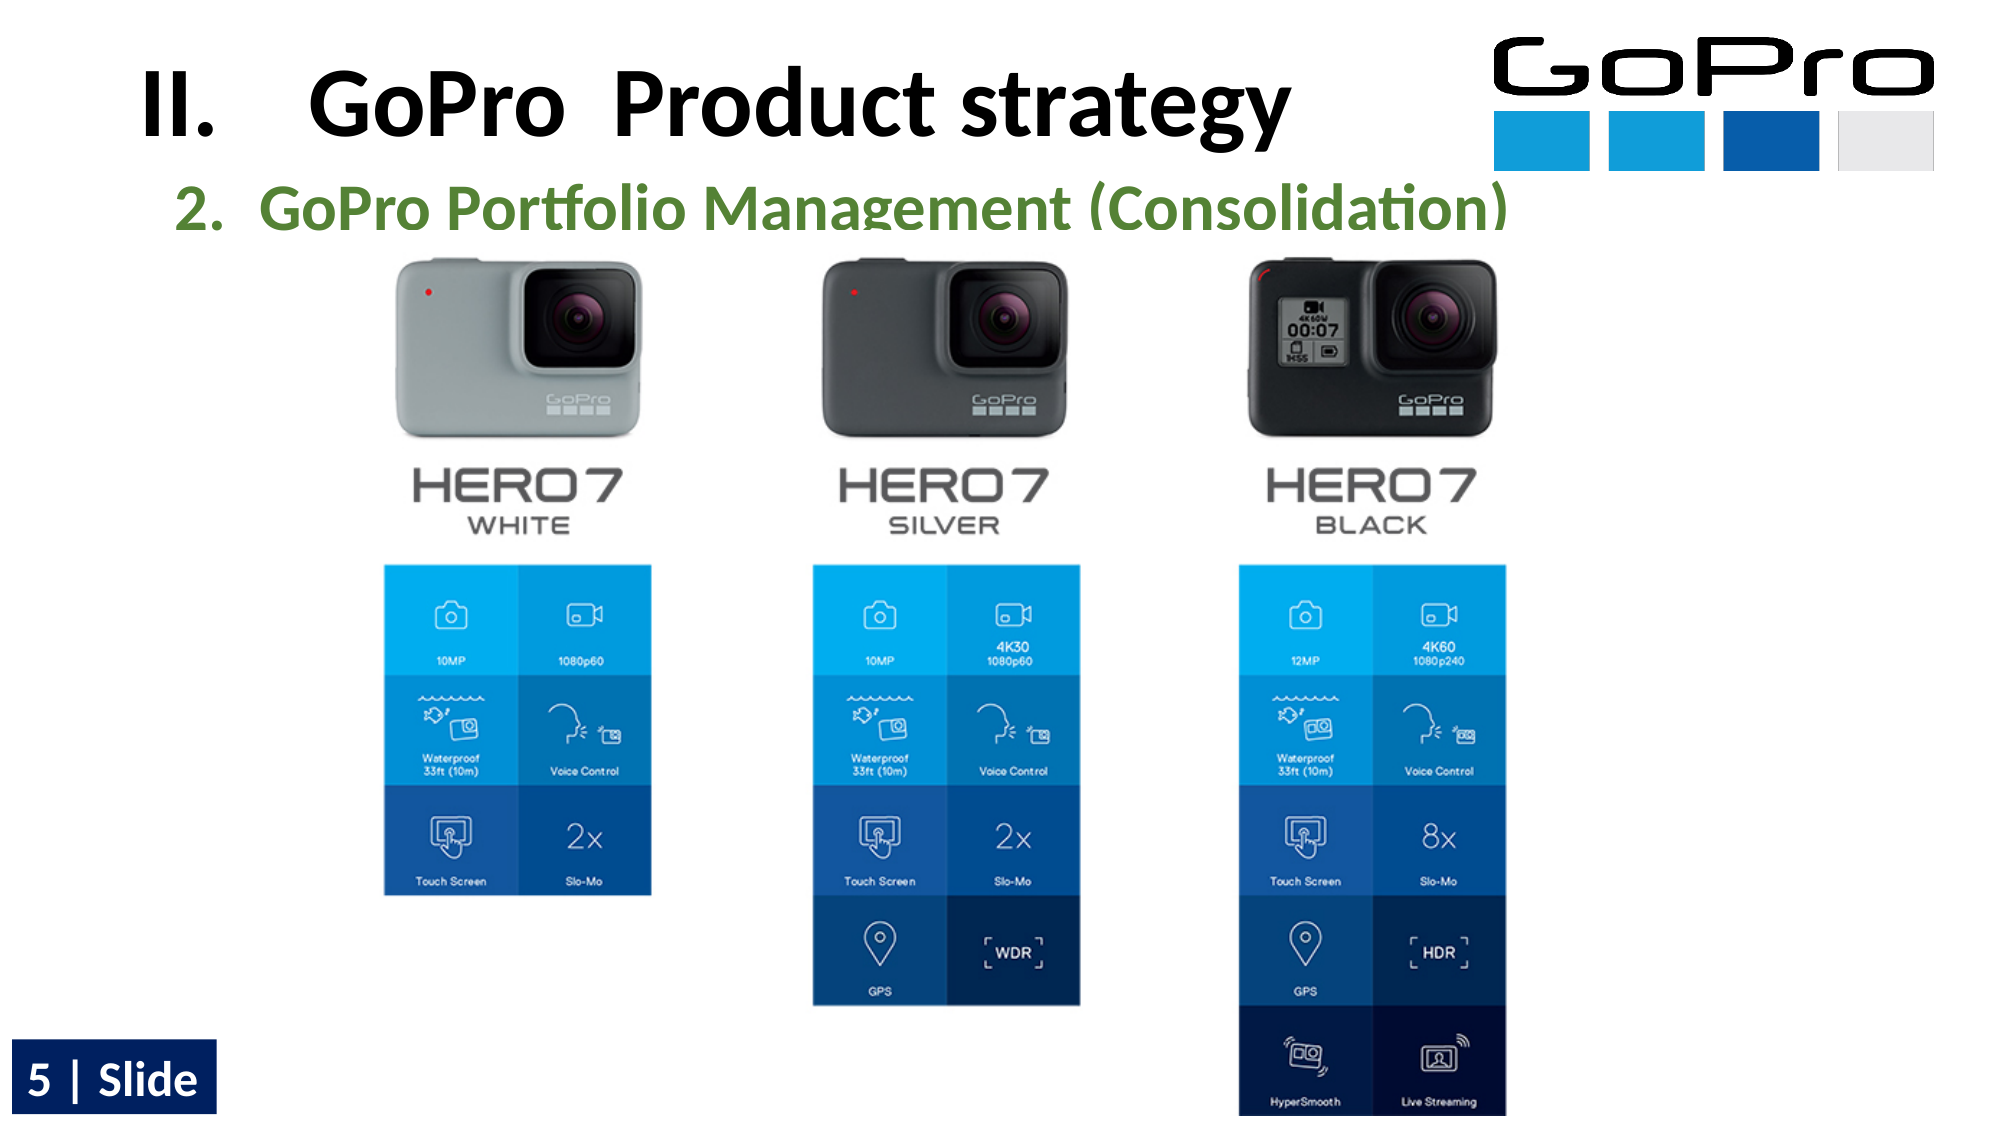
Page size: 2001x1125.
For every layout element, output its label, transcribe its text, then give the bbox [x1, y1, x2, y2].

picture [368, 230, 1520, 1116]
text_box GoPro Portfolio Management (Consolidation) [160, 156, 1529, 252]
picture [1494, 35, 1934, 173]
text_box GoPro Product strategy [125, 28, 1350, 164]
text_box 5 | Slide [12, 1039, 217, 1115]
